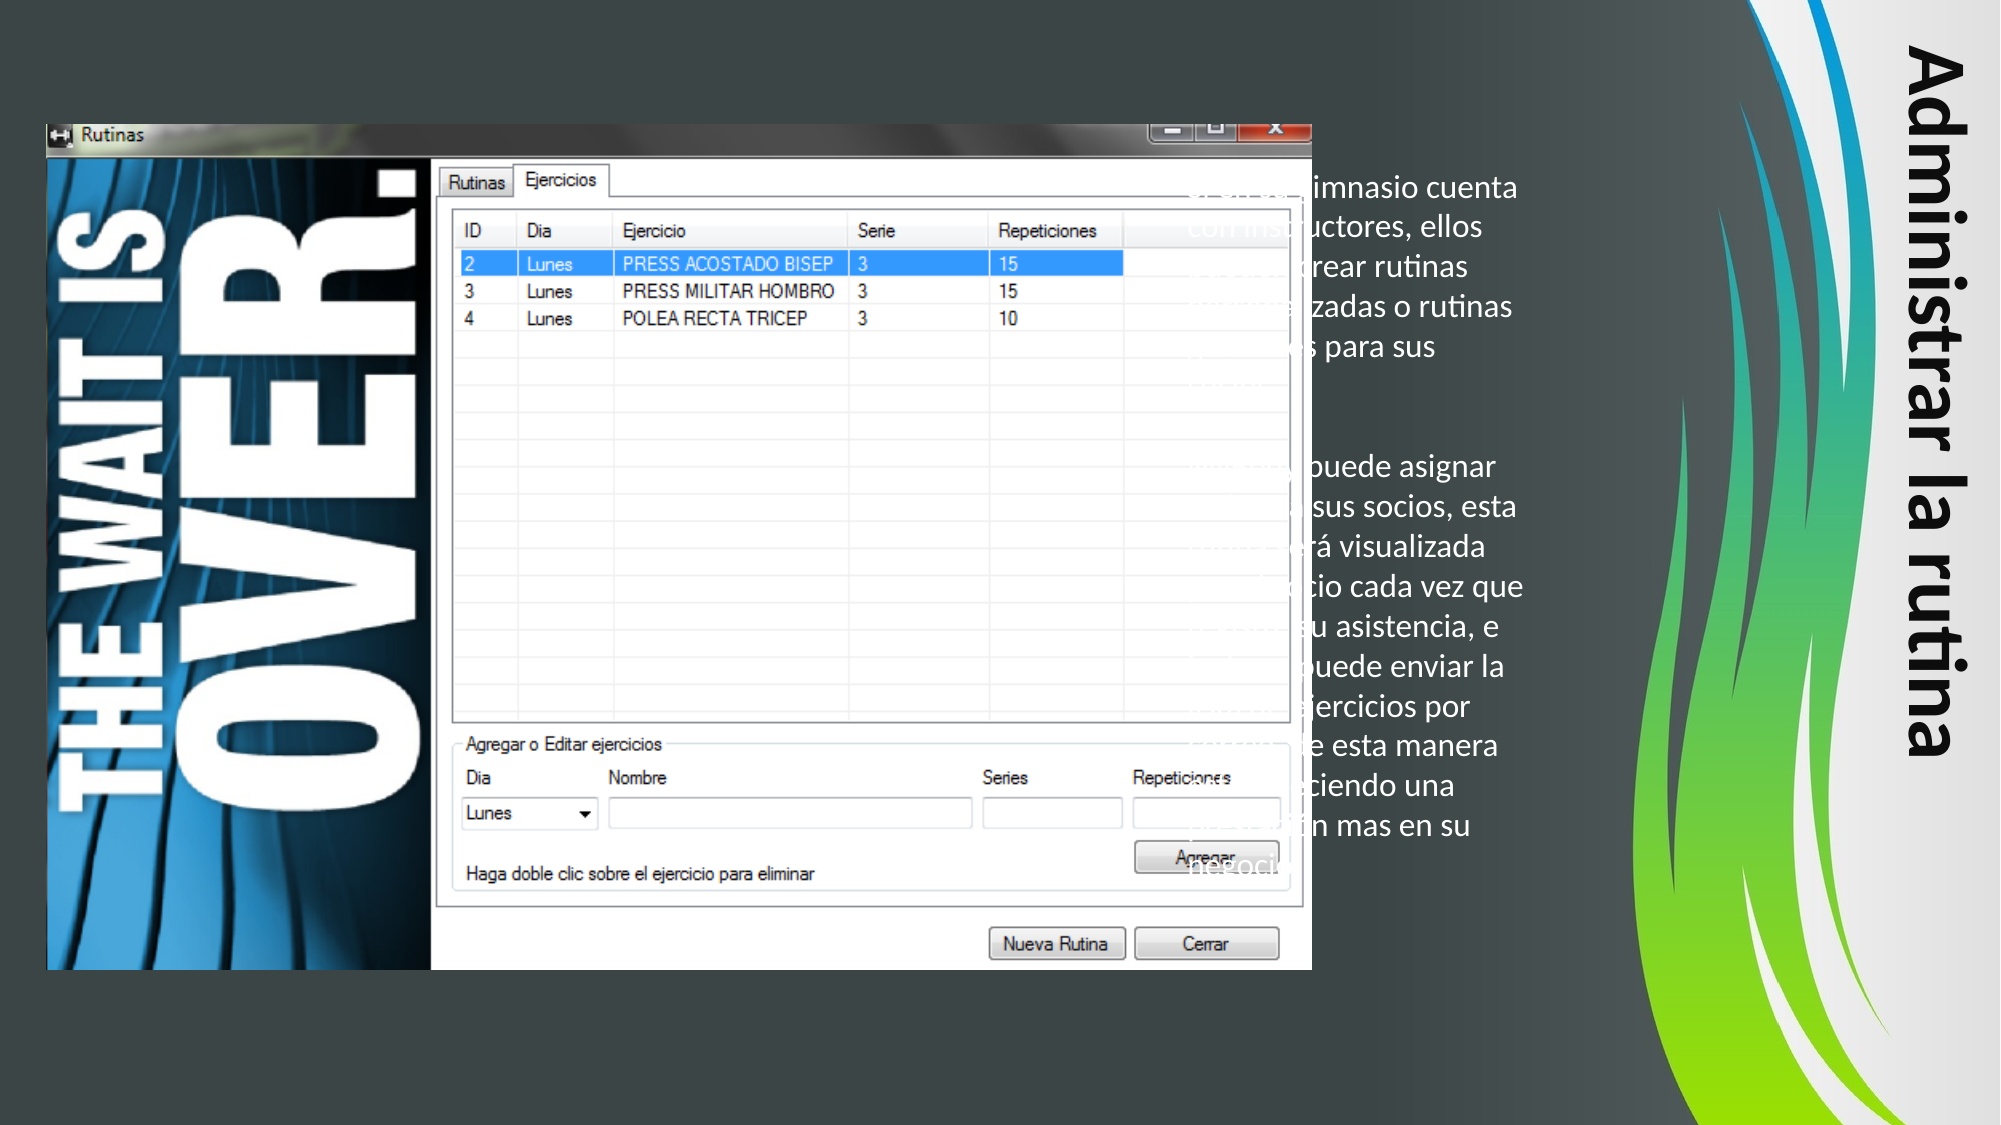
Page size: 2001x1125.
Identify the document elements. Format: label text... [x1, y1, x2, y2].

text_box Administrar la rutina [1885, 30, 2000, 1125]
picture [0, 0, 2001, 1125]
text_box Si en su gimnasio cuenta con instructores, ellos pueden crear rutinas personalizadas o rutinas generales para sus socios. MyBody puede asignar rutinas a sus socios, esta rutina será visualizada por el socio cada vez que registre su asistencia, e incluso, puede enviar la lista de ejercicios por correo, de esta manera esta ofreciendo una prestación mas en su negocio. [1312, 157, 1546, 891]
